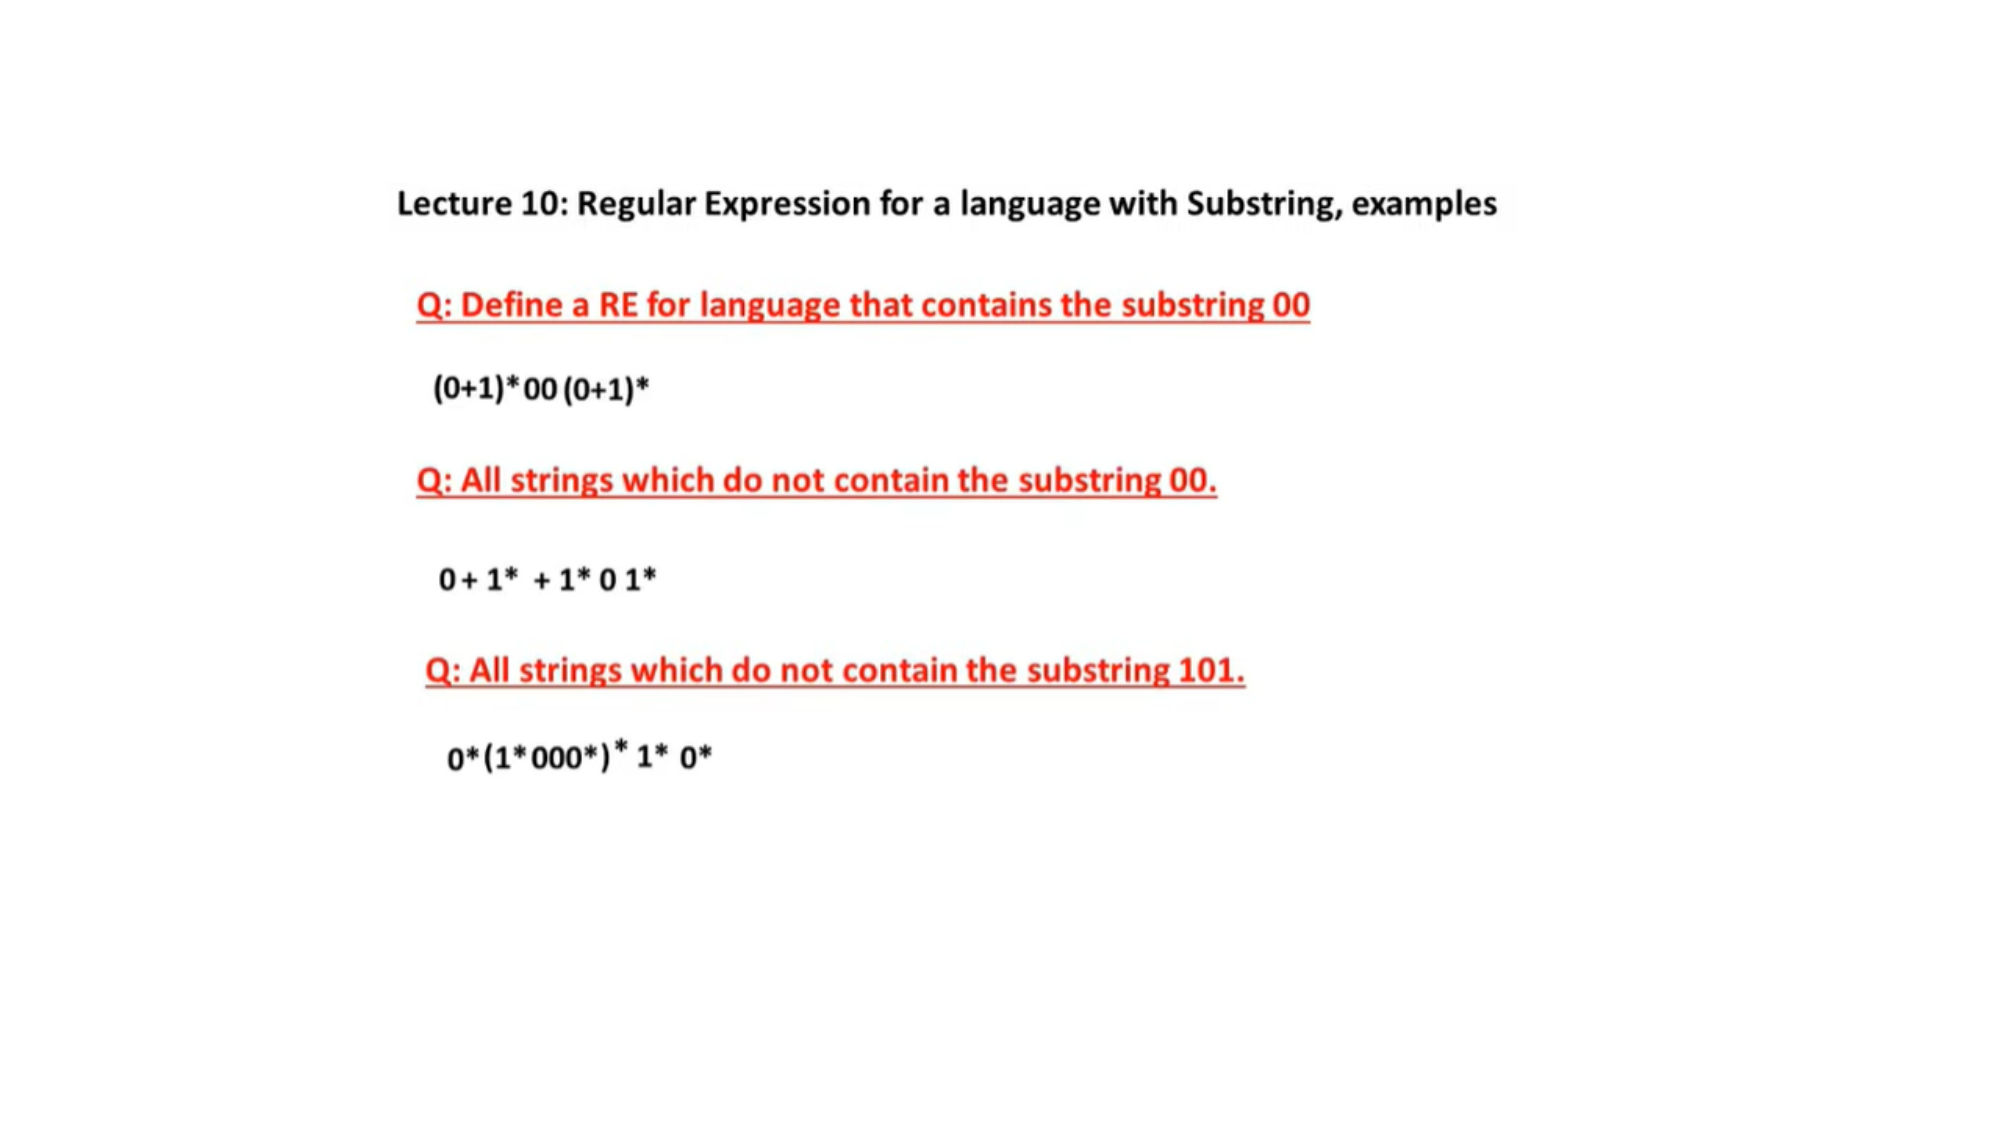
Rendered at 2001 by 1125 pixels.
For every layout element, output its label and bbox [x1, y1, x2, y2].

picture [388, 182, 1611, 943]
